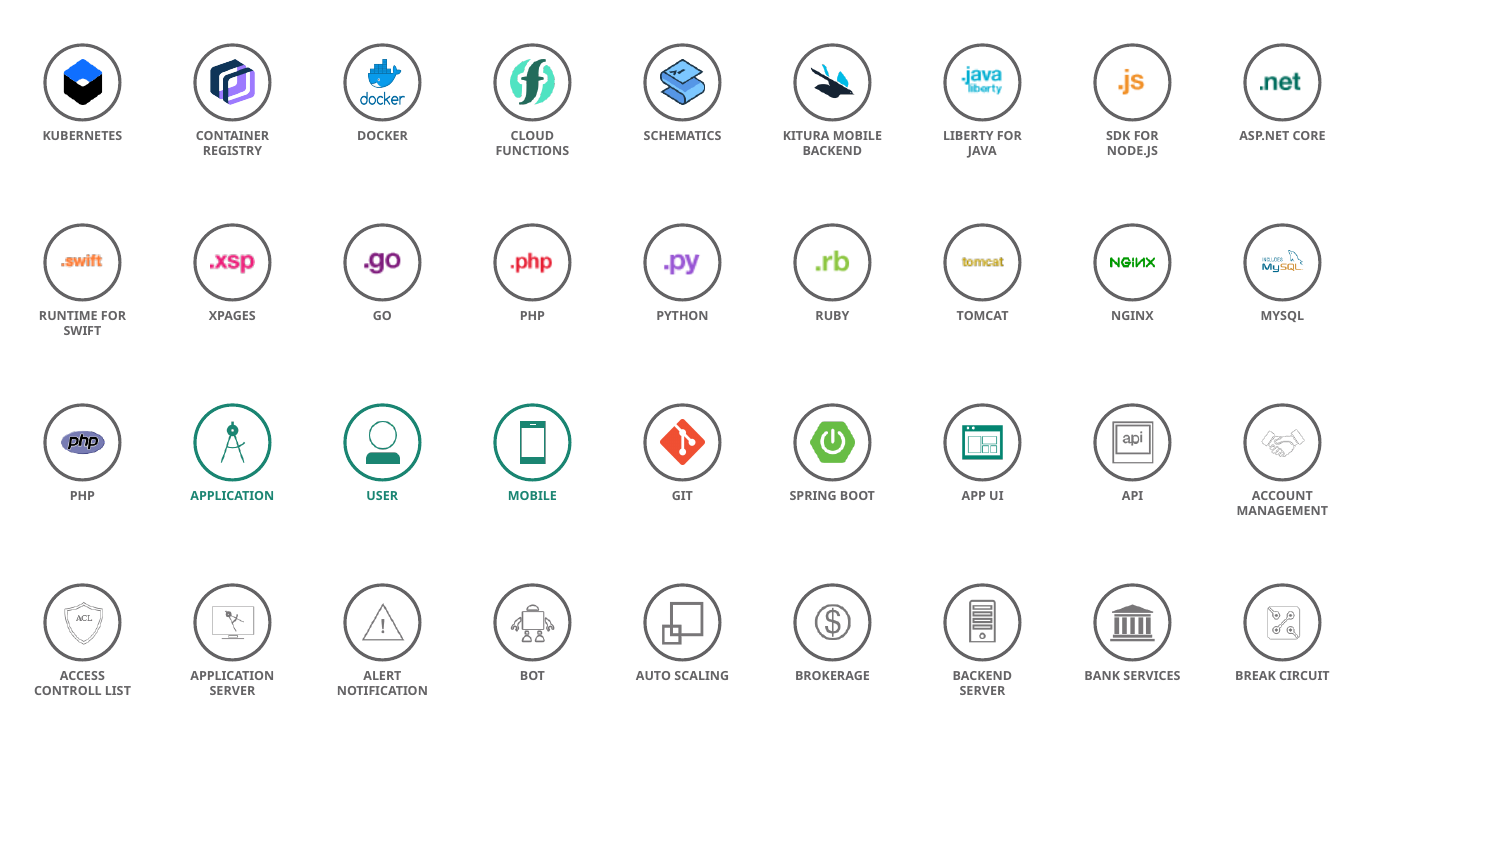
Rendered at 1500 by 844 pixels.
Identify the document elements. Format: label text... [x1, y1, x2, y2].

text_box [344, 44, 420, 110]
picture [59, 599, 106, 646]
text_box [944, 404, 1020, 480]
text_box [494, 44, 570, 110]
picture [1259, 239, 1306, 286]
text_box [1259, 112, 1306, 120]
picture [809, 599, 856, 646]
text_box [509, 112, 556, 120]
text_box [509, 292, 556, 300]
text_box APPLICATION SERVER [179, 667, 285, 713]
text_box CONTAINER REGISTRY [179, 127, 285, 173]
picture [1259, 419, 1306, 466]
text_box [1259, 652, 1306, 660]
text_box [209, 652, 256, 660]
picture [659, 239, 706, 286]
text_box [359, 652, 406, 660]
text_box TOMCAT [929, 307, 1035, 353]
text_box [194, 44, 270, 110]
text_box BREAK CIRCUIT [1229, 667, 1335, 713]
text_box [494, 584, 570, 650]
picture [959, 59, 1006, 106]
picture [209, 599, 256, 646]
text_box BOT [479, 667, 585, 713]
picture [509, 419, 556, 466]
text_box [644, 584, 720, 650]
text_box BROKERAGE [779, 667, 885, 713]
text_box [1079, 404, 1186, 533]
picture [1109, 239, 1156, 286]
text_box [794, 404, 870, 480]
text_box ASP.NET CORE [1229, 127, 1335, 173]
text_box SDK FOR NODE.JS [1079, 127, 1185, 173]
text_box AUTO SCALING [629, 667, 735, 713]
text_box [59, 652, 106, 660]
text_box CLOUD FUNCTIONS [479, 127, 585, 173]
text_box [494, 224, 570, 290]
text_box [1094, 44, 1170, 110]
text_box BANK SERVICES [1079, 667, 1185, 713]
text_box [644, 404, 720, 480]
picture [509, 59, 556, 106]
text_box [659, 652, 706, 660]
picture [509, 599, 556, 646]
picture [59, 419, 106, 466]
text_box APP UI [929, 487, 1035, 533]
picture [959, 419, 1006, 466]
text_box [944, 224, 1020, 290]
text_box [1244, 224, 1320, 290]
text_box [944, 584, 1020, 660]
picture [359, 599, 406, 646]
text_box PHP [479, 307, 585, 353]
picture [1109, 59, 1156, 106]
text_box GO [329, 307, 435, 353]
text_box USER [329, 487, 435, 533]
text_box [494, 404, 570, 480]
picture [209, 419, 256, 466]
text_box [659, 292, 706, 300]
text_box GIT [629, 487, 735, 533]
text_box [44, 404, 120, 480]
text_box LIBERTY FOR JAVA [929, 127, 1035, 173]
text_box [959, 292, 1006, 300]
text_box [1244, 404, 1320, 480]
text_box [1259, 292, 1306, 300]
text_box [359, 292, 406, 300]
text_box [194, 404, 270, 480]
text_box [794, 44, 870, 110]
text_box [1094, 584, 1170, 650]
picture [809, 59, 856, 106]
picture [659, 419, 706, 466]
text_box ACCOUNT MANAGEMENT [1229, 487, 1335, 533]
picture [659, 59, 706, 106]
text_box [44, 224, 120, 290]
picture [59, 239, 106, 286]
text_box [644, 224, 720, 290]
text_box [509, 652, 556, 660]
picture [1259, 59, 1306, 106]
text_box [344, 584, 420, 650]
text_box [1109, 652, 1156, 660]
text_box [44, 584, 120, 650]
text_box [809, 652, 856, 660]
picture [59, 59, 106, 106]
text_box [194, 224, 270, 290]
text_box [209, 292, 256, 300]
text_box [644, 44, 720, 110]
text_box XPAGES [179, 307, 285, 353]
text_box DOCKER [329, 127, 435, 173]
text_box ACCESS CONTROLL LIST [29, 667, 135, 713]
text_box APPLICATION [179, 487, 285, 533]
picture [209, 239, 256, 286]
picture [1109, 599, 1156, 646]
text_box RUBY [779, 307, 885, 353]
text_box [59, 292, 106, 300]
text_box [1109, 292, 1156, 300]
picture [359, 239, 406, 286]
text_box [809, 292, 856, 300]
text_box [194, 584, 270, 650]
text_box MOBILE [479, 487, 585, 533]
text_box [344, 224, 420, 290]
text_box [959, 112, 1006, 120]
text_box [794, 584, 870, 650]
text_box [944, 44, 1020, 110]
text_box NGINX [1079, 307, 1185, 353]
text_box KUBERNETES [29, 127, 135, 173]
text_box KITURA MOBILE BACKEND [779, 127, 885, 173]
picture [1259, 599, 1306, 646]
text_box [1094, 224, 1170, 290]
text_box [659, 112, 706, 120]
text_box [794, 224, 870, 290]
text_box RUNTIME FOR SWIFT [29, 307, 135, 353]
picture [809, 419, 856, 466]
text_box [359, 112, 406, 120]
text_box [44, 44, 120, 110]
picture [359, 419, 406, 466]
text_box [1244, 44, 1320, 110]
picture [957, 597, 1006, 646]
text_box MYSQL [1229, 307, 1335, 353]
text_box BACKEND SERVER [929, 667, 1035, 713]
text_box SPRING BOOT [779, 487, 885, 533]
picture [509, 239, 556, 286]
picture [809, 239, 856, 286]
text_box SCHEMATICS [629, 127, 735, 173]
text_box [209, 112, 256, 120]
text_box [809, 112, 856, 120]
text_box ALERT NOTIFICATION [329, 667, 435, 713]
text_box [344, 404, 420, 480]
picture [209, 59, 256, 106]
text_box [1244, 584, 1320, 650]
picture [959, 239, 1006, 286]
picture [659, 599, 706, 646]
text_box [59, 112, 106, 120]
text_box PHP [29, 487, 135, 533]
picture [359, 59, 406, 106]
text_box PYTHON [629, 307, 735, 353]
text_box [1109, 112, 1156, 120]
